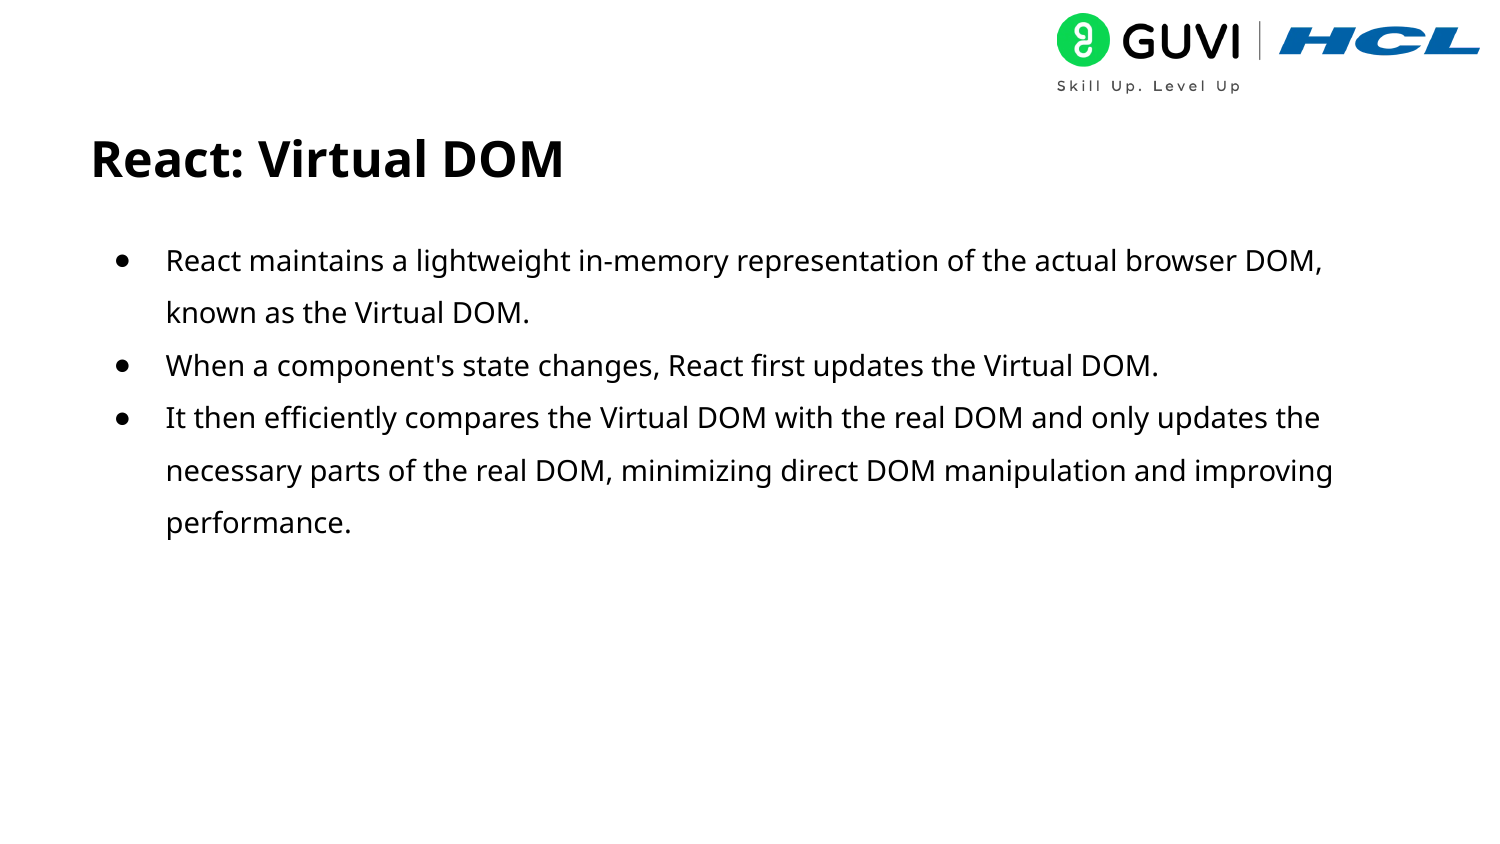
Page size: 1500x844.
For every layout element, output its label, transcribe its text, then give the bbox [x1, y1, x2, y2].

title React: Virtual DOM [75, 112, 1424, 209]
text_box React maintains a lightweight in-memory representation of the actual browser DOM, known as the Virtual DOM. When a component's state changes, React first updates the Virtual DOM. It then efficiently compares the Virtual DOM with the real DOM and only updates the necessary parts of the real DOM, minimizing direct DOM manipulation and improving performance. [75, 209, 1425, 555]
picture [1057, 13, 1480, 102]
